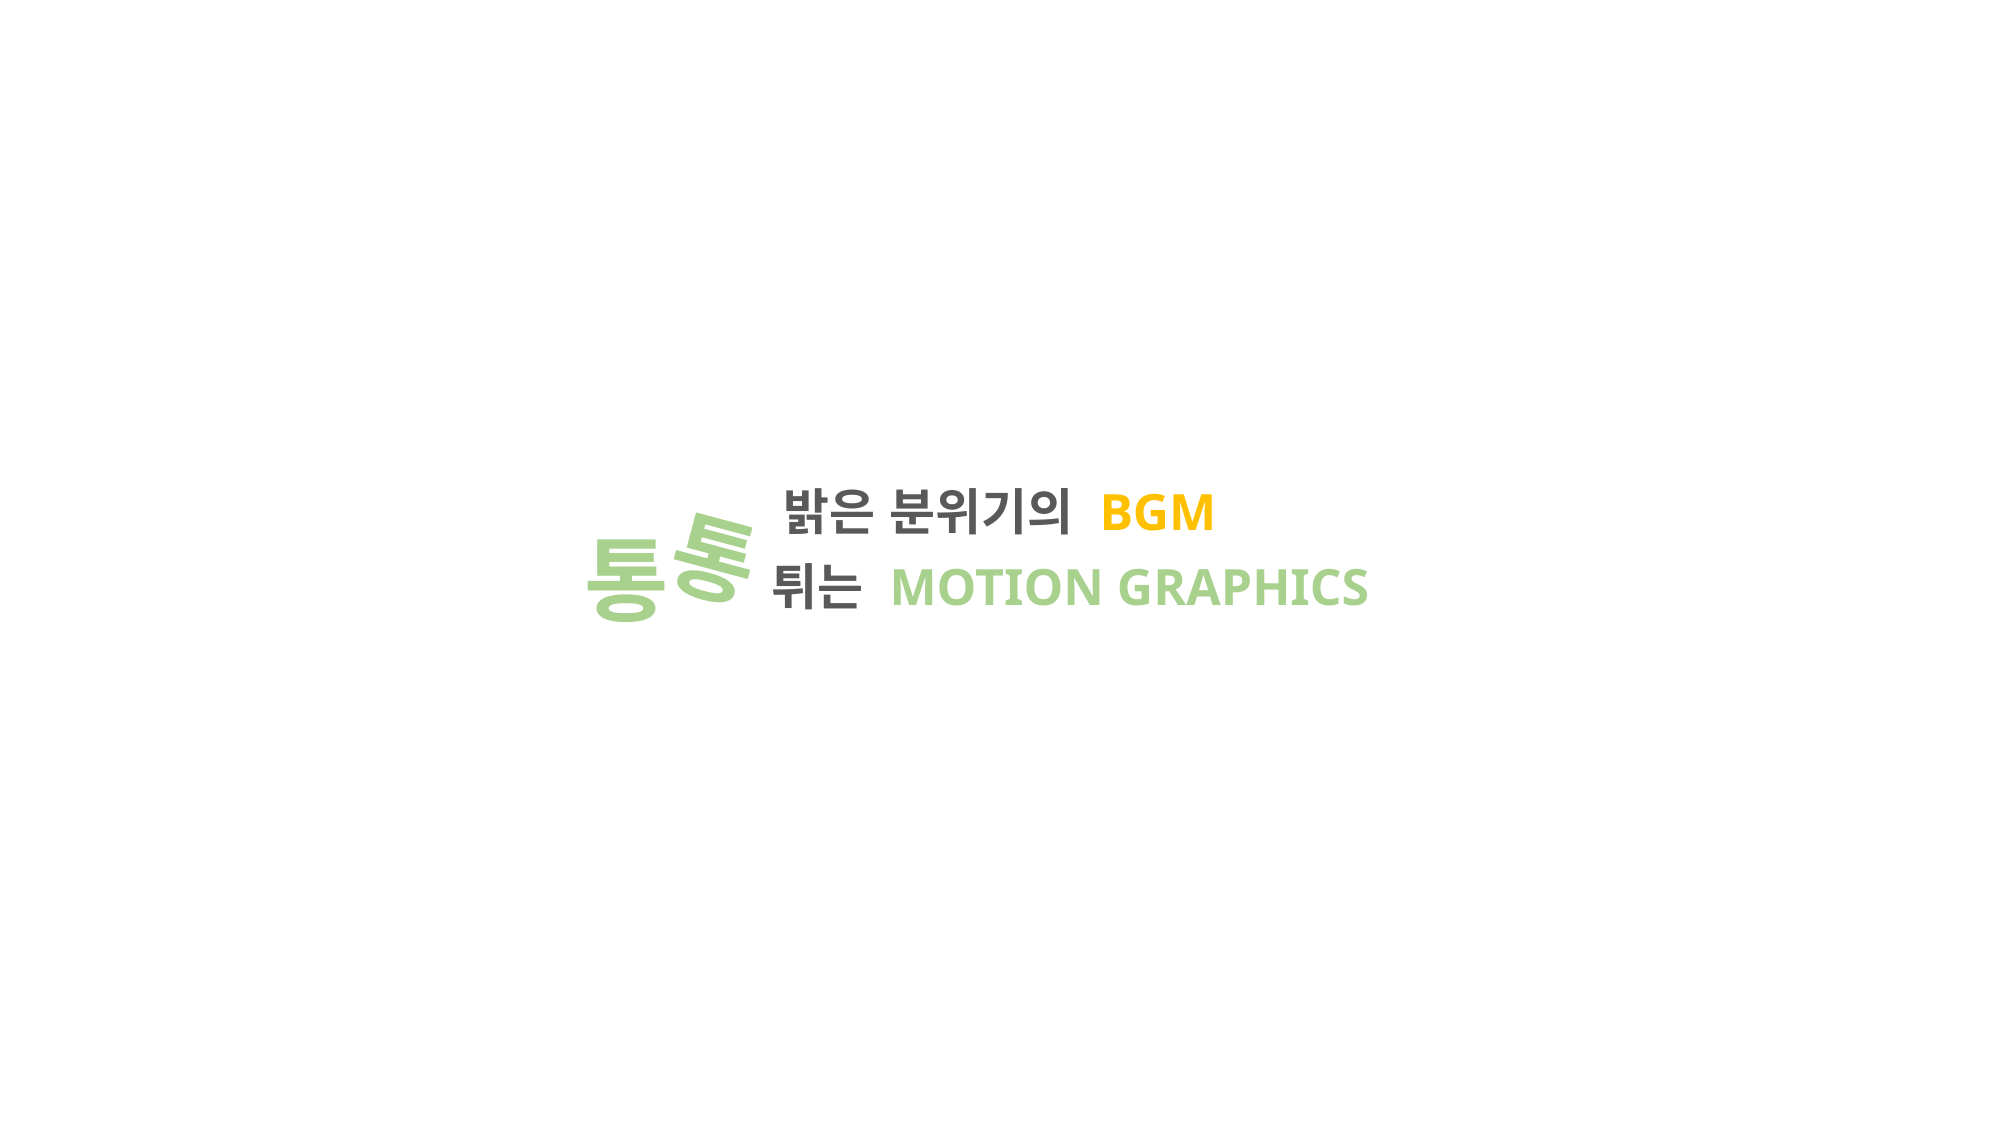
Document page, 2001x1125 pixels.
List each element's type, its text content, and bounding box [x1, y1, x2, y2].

text_box 튀는 MOTION GRAPHICS [747, 548, 1394, 624]
text_box 밝은 분위기의 BGM [677, 472, 1323, 548]
text_box 통 [552, 515, 701, 641]
text_box 통 [627, 478, 803, 637]
